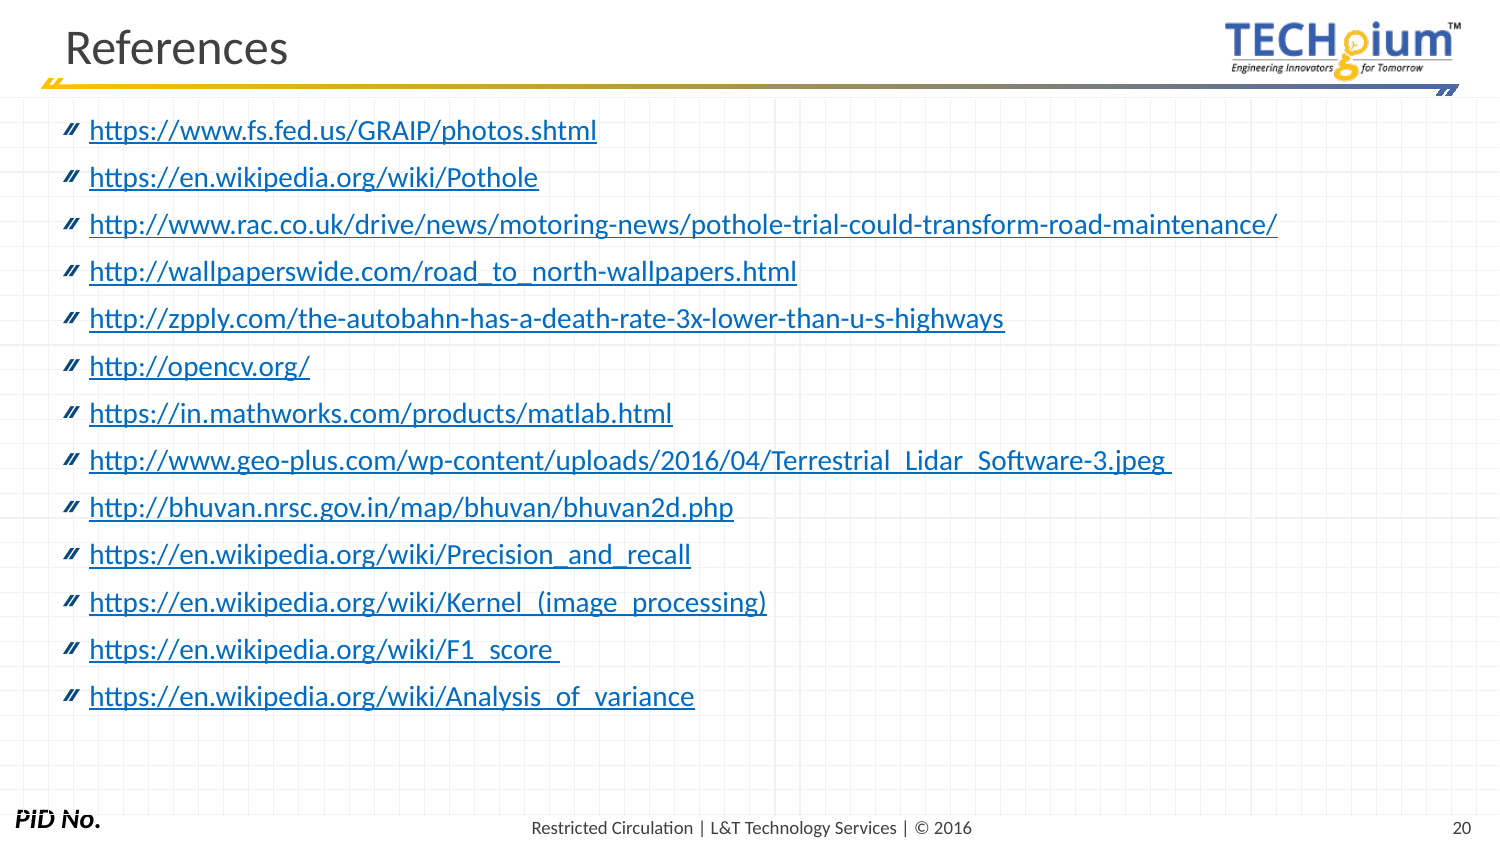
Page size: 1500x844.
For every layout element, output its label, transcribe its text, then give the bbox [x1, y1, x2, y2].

picture [61, 307, 82, 328]
picture [61, 354, 82, 376]
picture [61, 165, 82, 187]
picture [61, 590, 82, 611]
picture [61, 496, 82, 517]
picture [61, 401, 82, 423]
picture [61, 448, 82, 470]
picture [61, 543, 82, 564]
list https://www.fs.fed.us/GRAIP/photos.shtml https://en.wikipedia.org/wiki/Pothole http://www.rac.co.uk/drive/news/motoring-news/pothole-trial-could-transform-road-maintenance/ http://wallpaperswide.com/road_to_north-wallpapers.html http://zpply.com/the-autobahn-has-a-death-rate-3x-lower-than-u-s-highways http://opencv.org/ https://in.mathworks.com/products/matlab.html http://www.geo-plus.com/wp-content/uploads/2016/04/Terrestrial_Lidar_Software-3.jpeg http://bhuvan.nrsc.gov.in/map/bhuvan/bhuvan2d.php https://en.wikipedia.org/wiki/Precision_and_recall https://en.wikipedia.org/wiki/Kernel_(image_processing) https://en.wikipedia.org/wiki/F1_score https://en.wikipedia.org/wiki/Analysis_of_variance [50, 109, 1450, 797]
picture [61, 637, 82, 659]
picture [61, 118, 82, 140]
picture [1221, 17, 1463, 86]
picture [61, 260, 82, 281]
picture [61, 684, 82, 706]
picture [61, 213, 82, 234]
title References [50, 0, 1450, 83]
